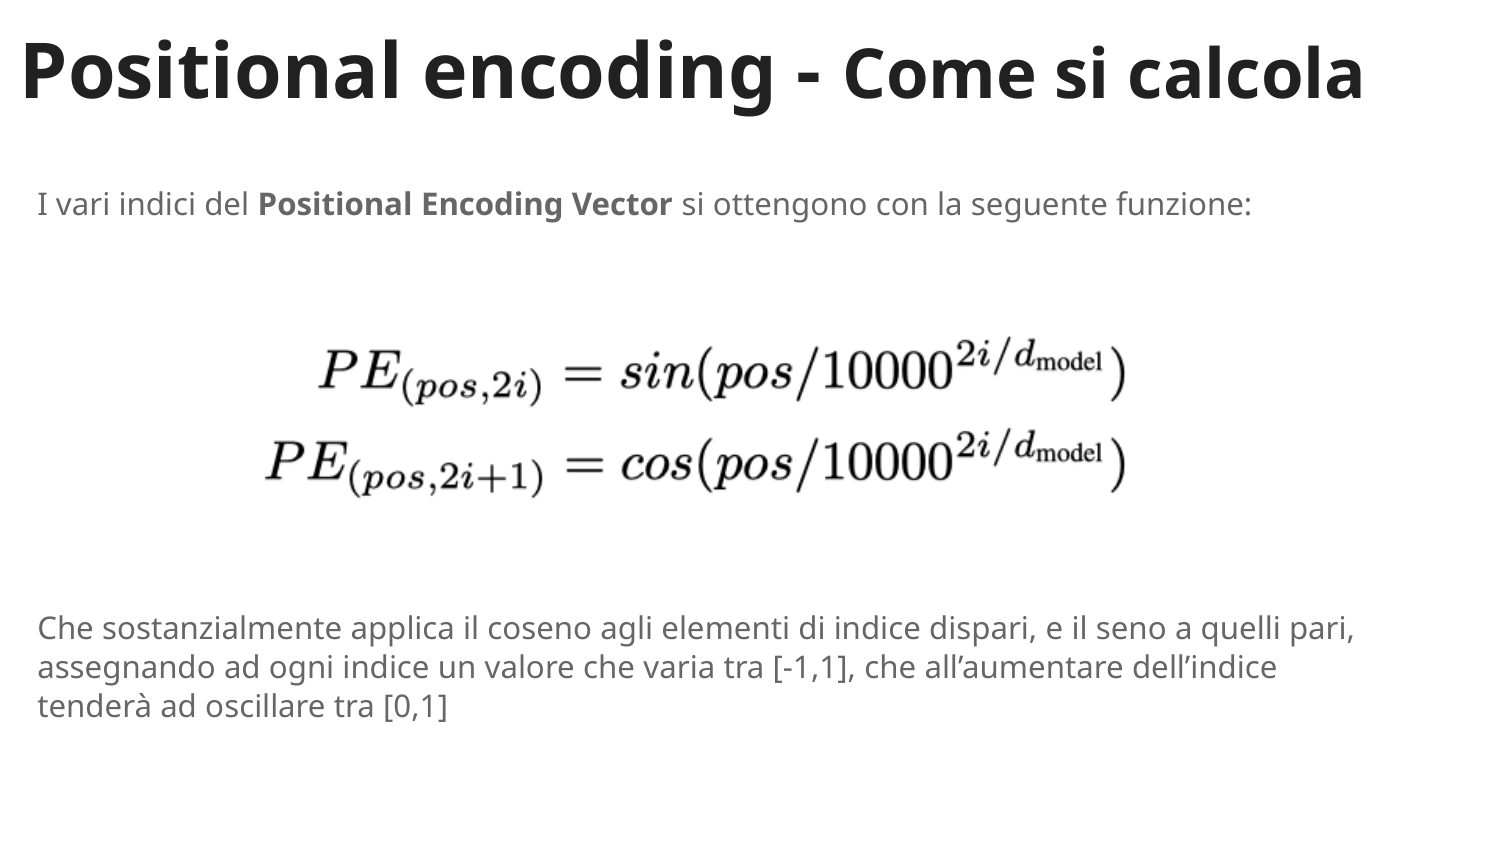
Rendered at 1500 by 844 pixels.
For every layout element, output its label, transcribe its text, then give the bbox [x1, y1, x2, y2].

list Che sostanzialmente applica il coseno agli elementi di indice dispari, e il seno a quelli pari, assegnando ad ogni indice un valore che varia tra [-1,1], che all’aumentare dell’indice tenderà ad oscillare tra [0,1] [4, 591, 1403, 782]
list I vari indici del Positional Encoding Vector si ottengono con la seguente funzione: [4, 167, 1403, 299]
title Positional encoding - Come si calcola [4, 6, 1403, 138]
picture [234, 326, 1173, 518]
